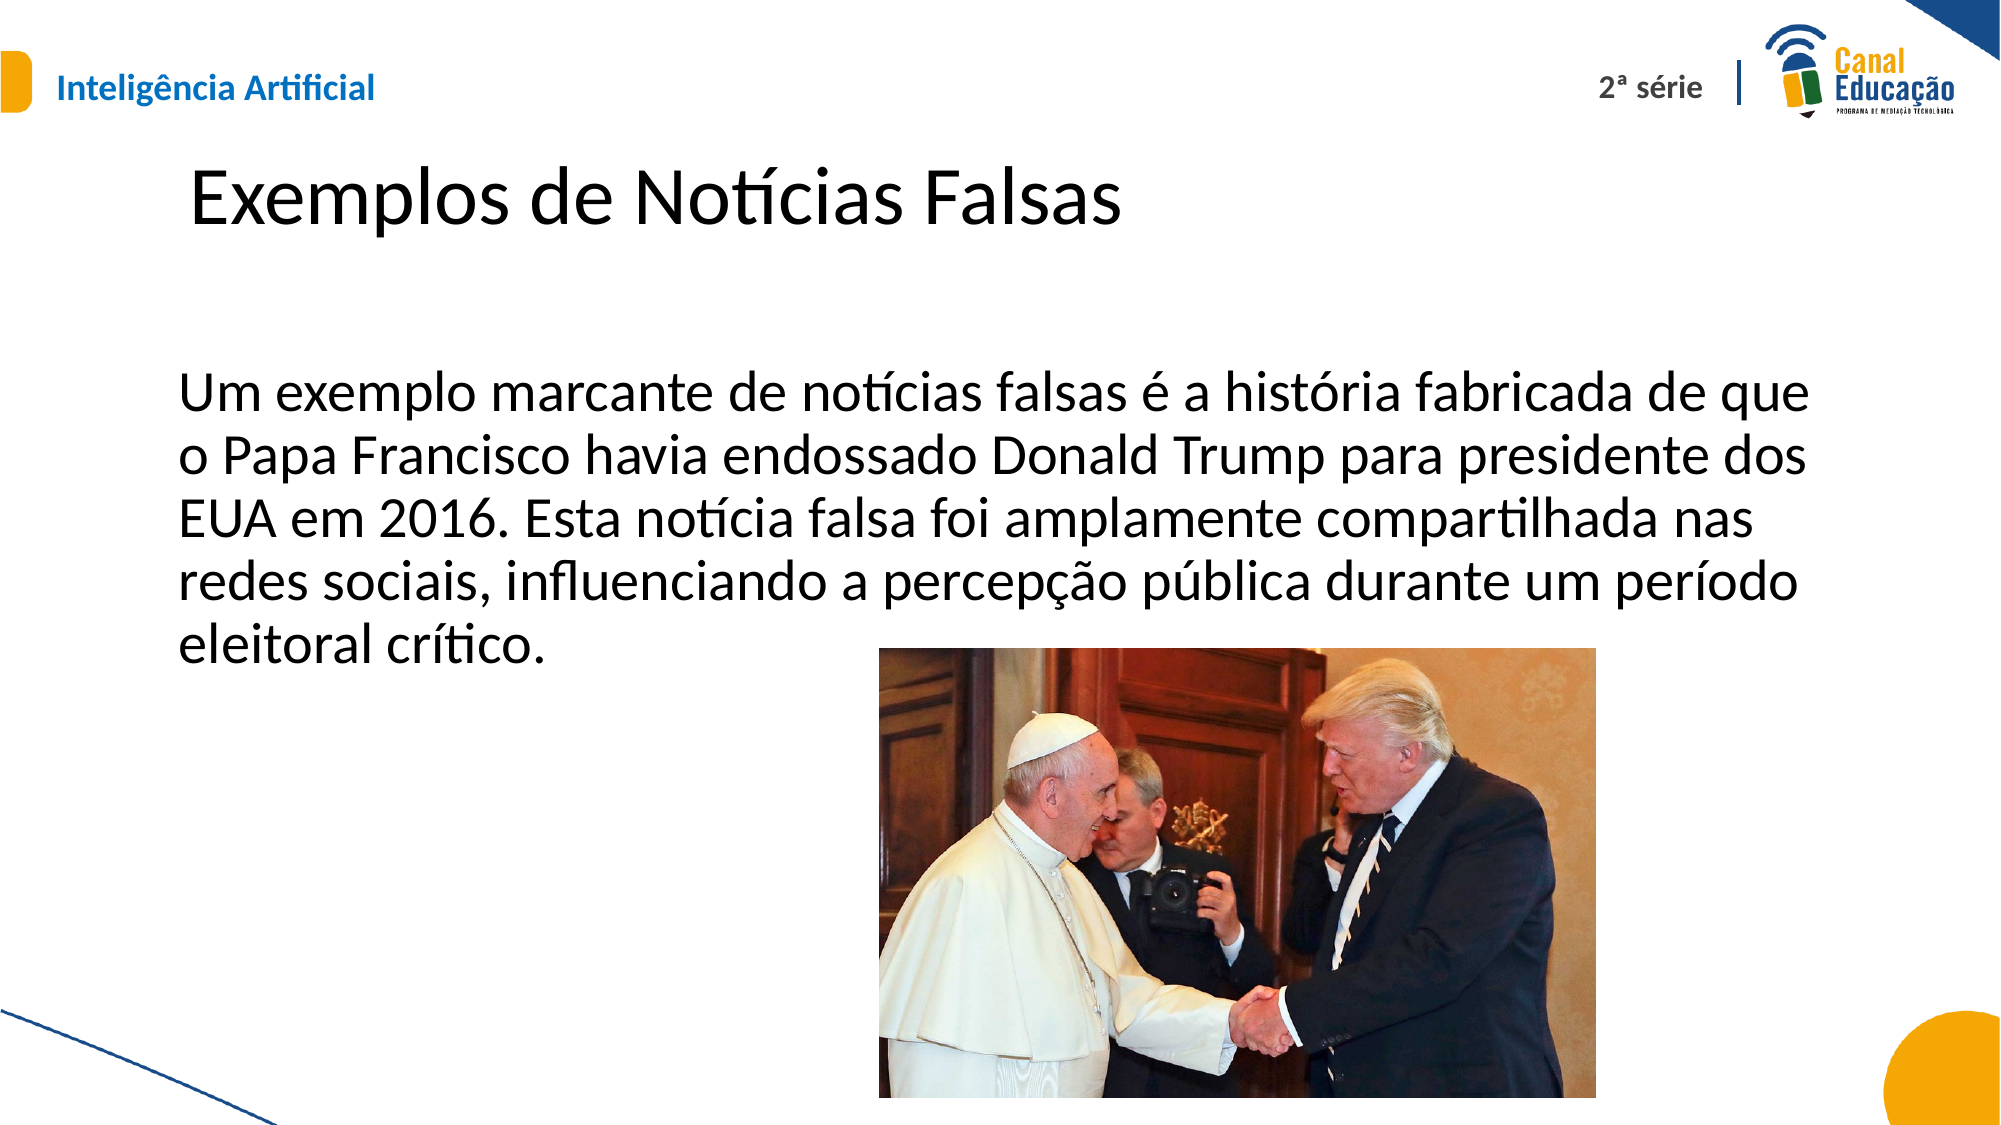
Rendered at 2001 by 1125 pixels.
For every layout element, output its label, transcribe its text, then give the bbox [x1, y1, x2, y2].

picture [879, 648, 1596, 1098]
title Exemplos de Notícias Falsas [137, 145, 1863, 278]
list Um exemplo marcante de notícias falsas é a história fabricada de que o Papa Francisco havia endossado Donald Trump para presidente dos EUA em 2016. Esta notícia falsa foi amplamente compartilhada nas redes sociais, influenciando a percepção pública durante um período eleitoral crítico. [164, 353, 1840, 1036]
